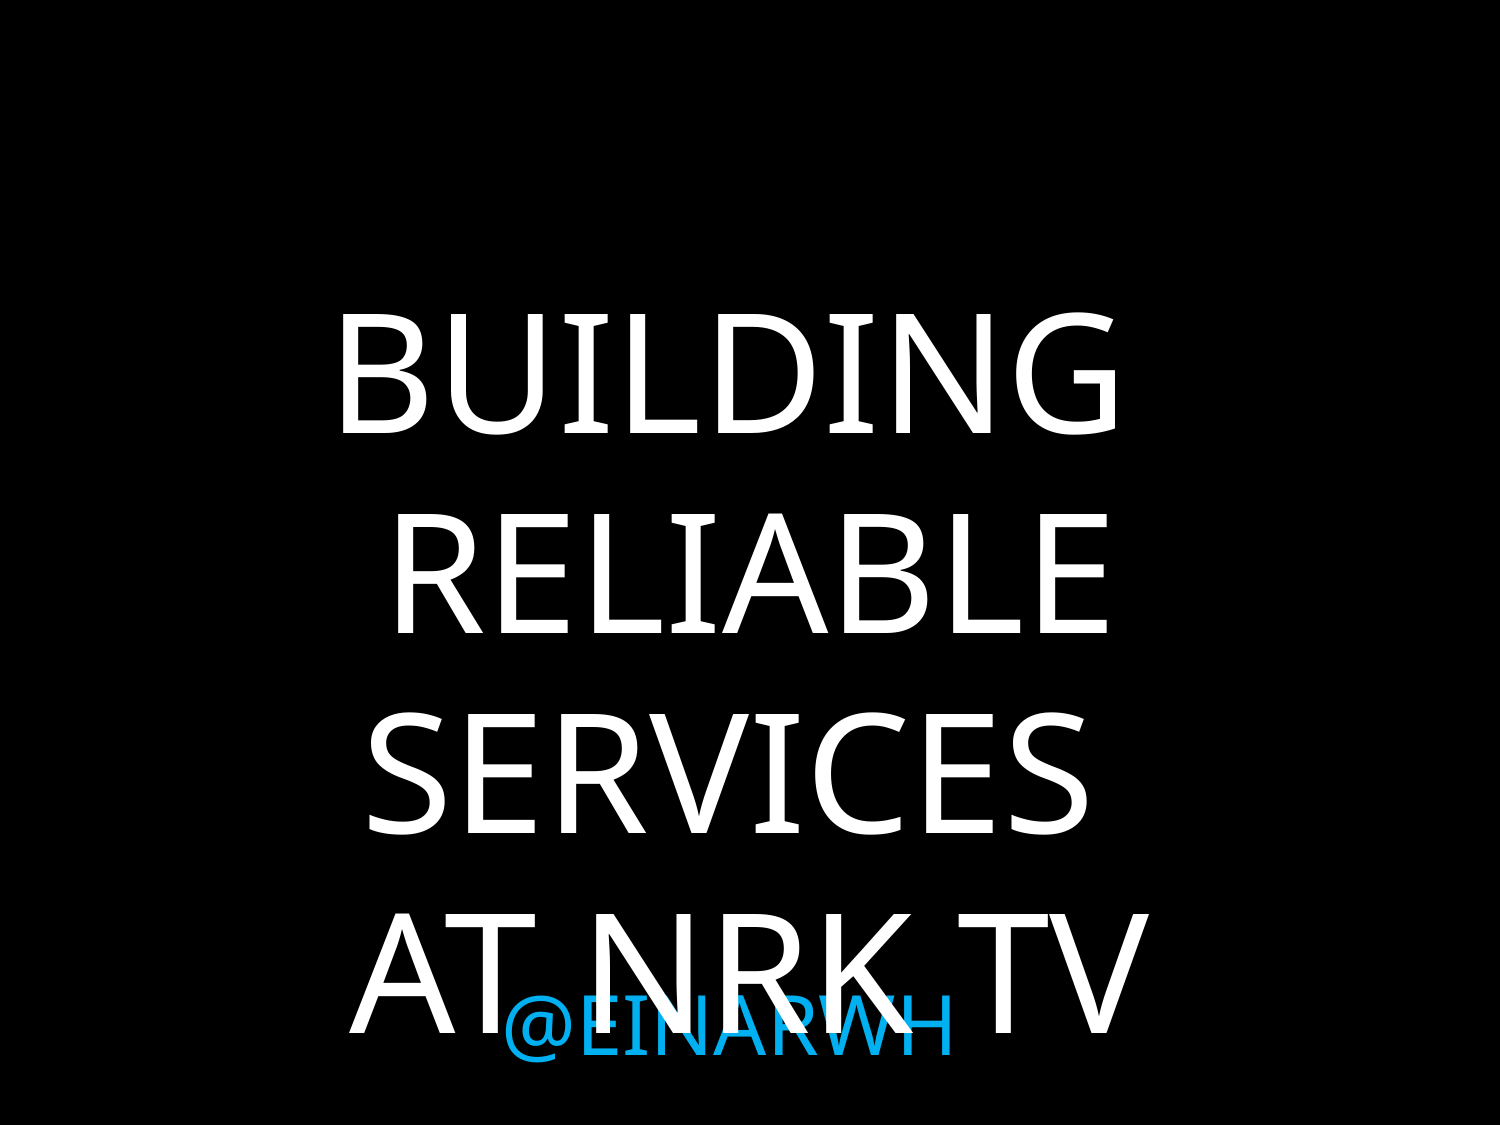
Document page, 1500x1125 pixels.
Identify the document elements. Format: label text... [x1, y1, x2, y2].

text_box BUILDING RELIABLE SERVICES AT NRK TV [0, 259, 1500, 361]
text_box @EINARWH [229, 964, 1231, 1066]
